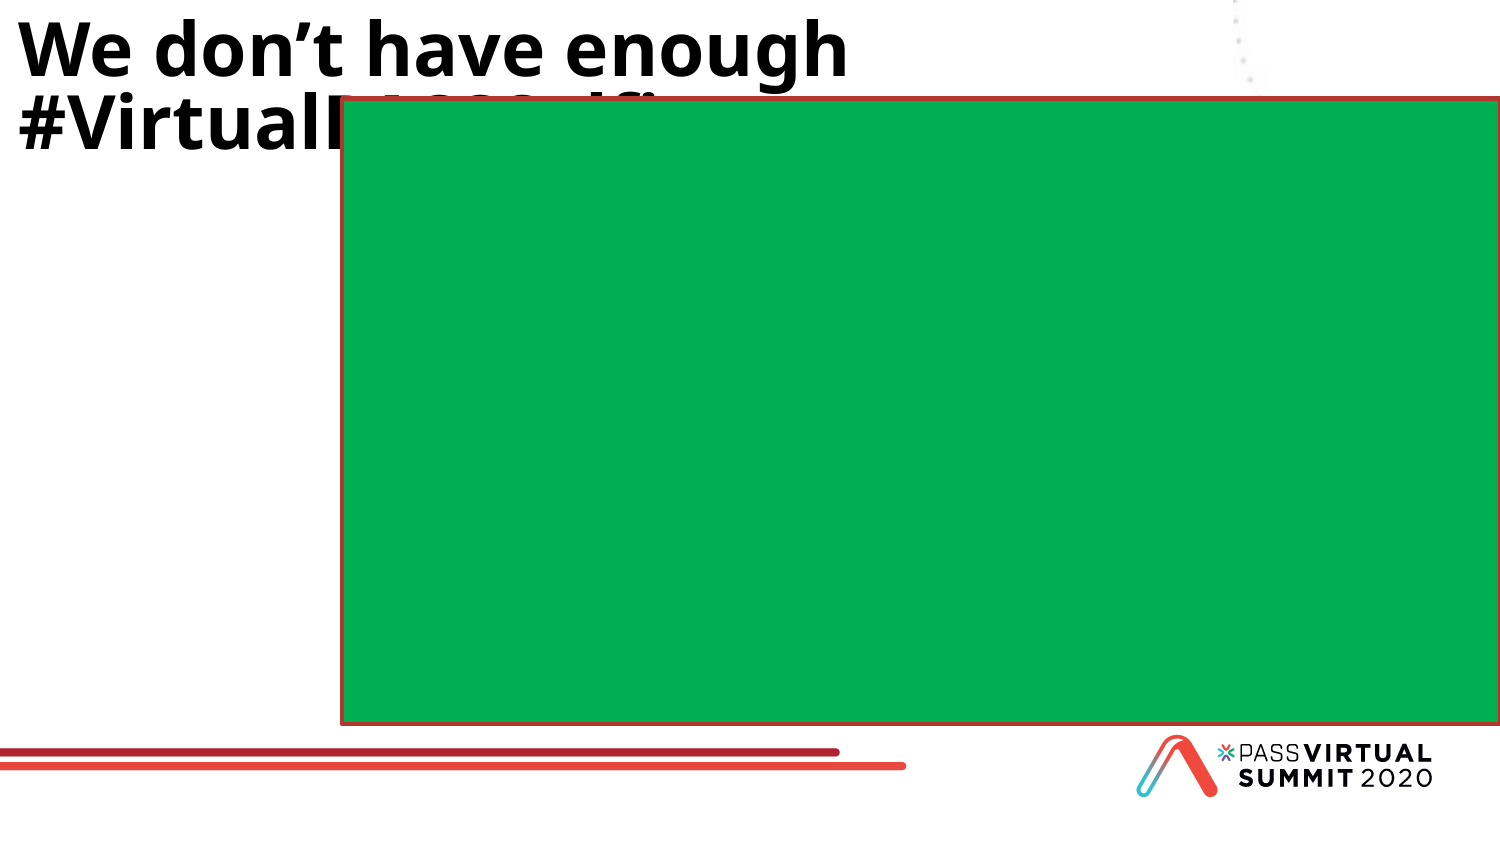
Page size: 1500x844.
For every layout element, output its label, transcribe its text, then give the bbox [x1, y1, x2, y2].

picture [0, 0, 1500, 844]
title We don’t have enough #VirtualPASSSelfies [3, 11, 1497, 112]
text_box [340, 96, 1500, 726]
